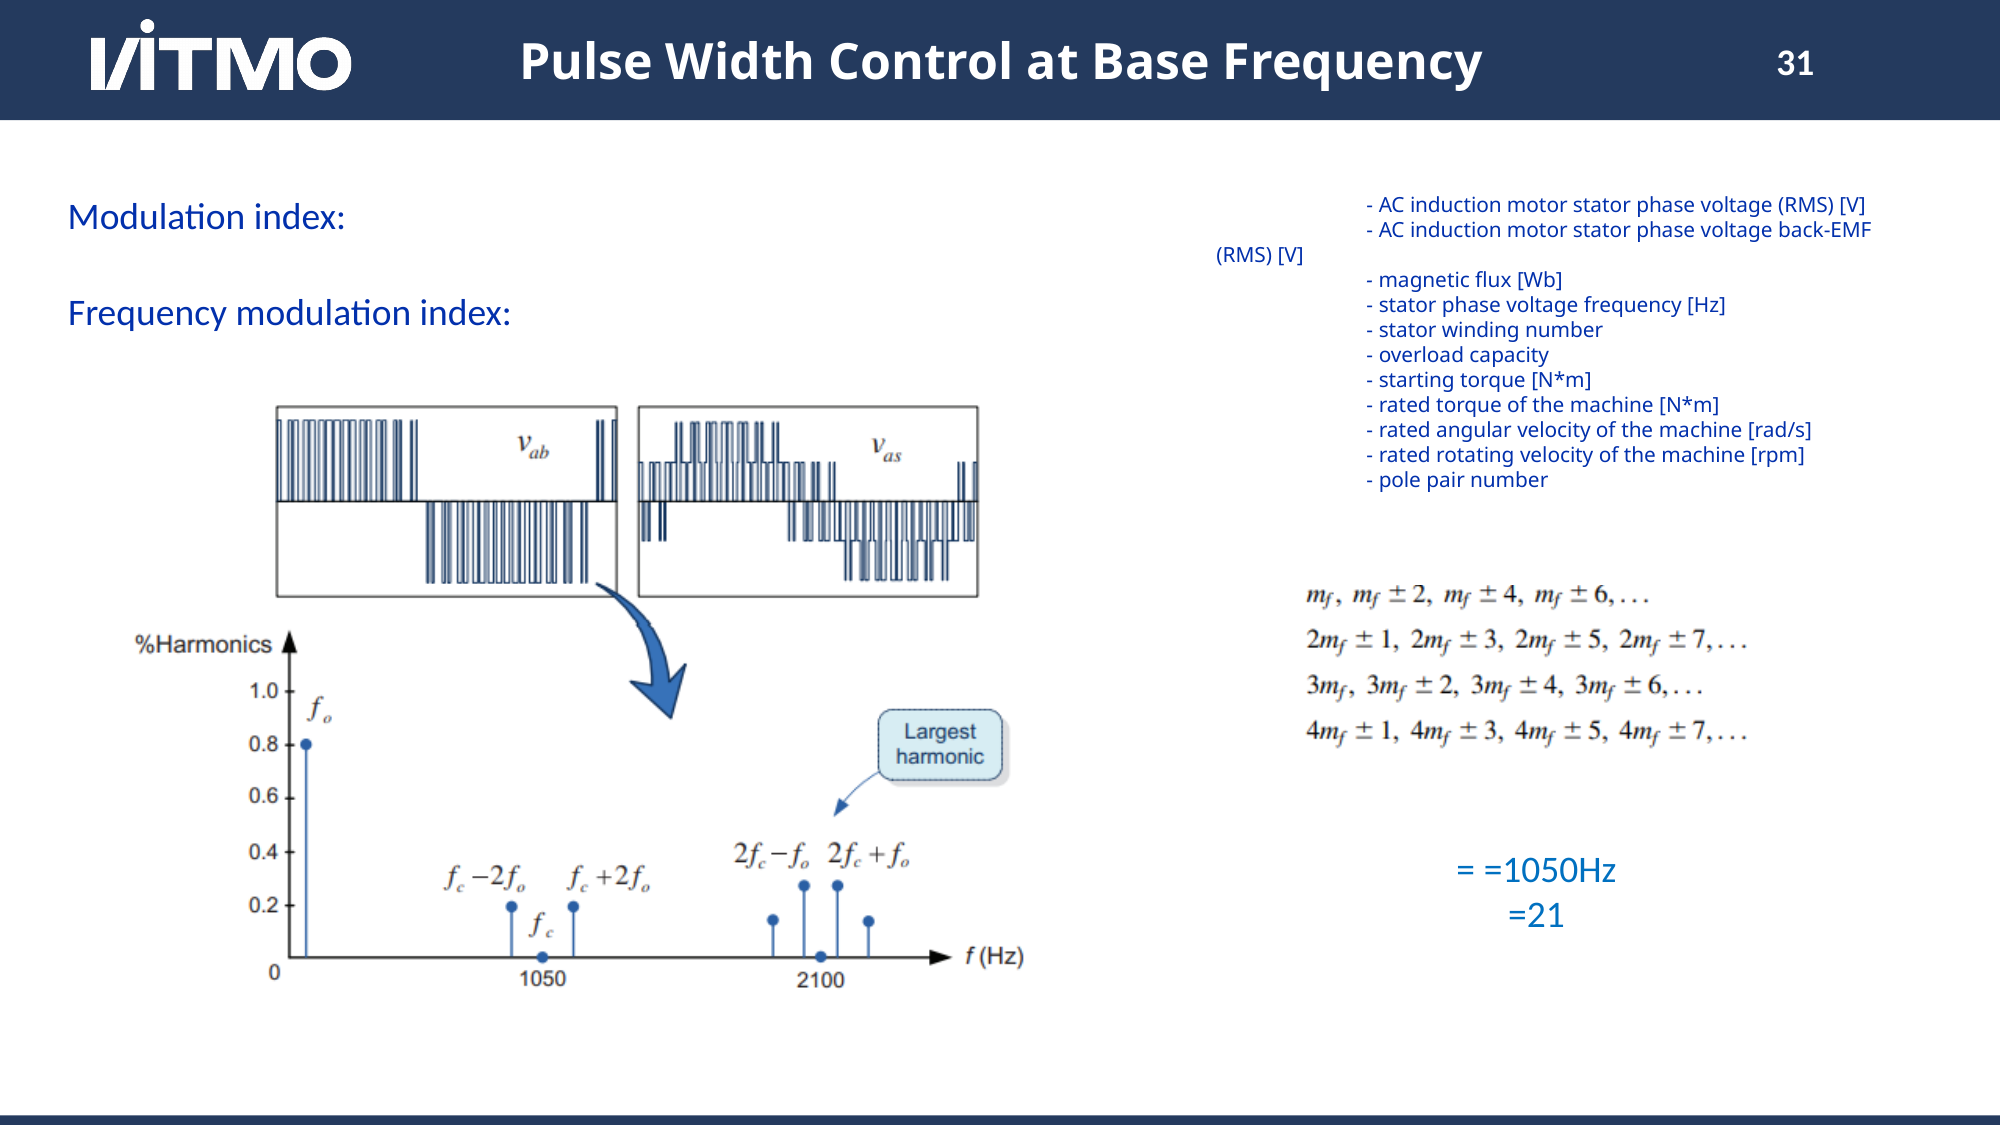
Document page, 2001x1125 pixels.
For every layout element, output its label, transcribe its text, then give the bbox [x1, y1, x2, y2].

title Pulse Width Control at Base Frequency [410, 0, 1592, 120]
picture [1298, 585, 1776, 758]
picture [78, 0, 364, 111]
picture [55, 379, 1097, 994]
